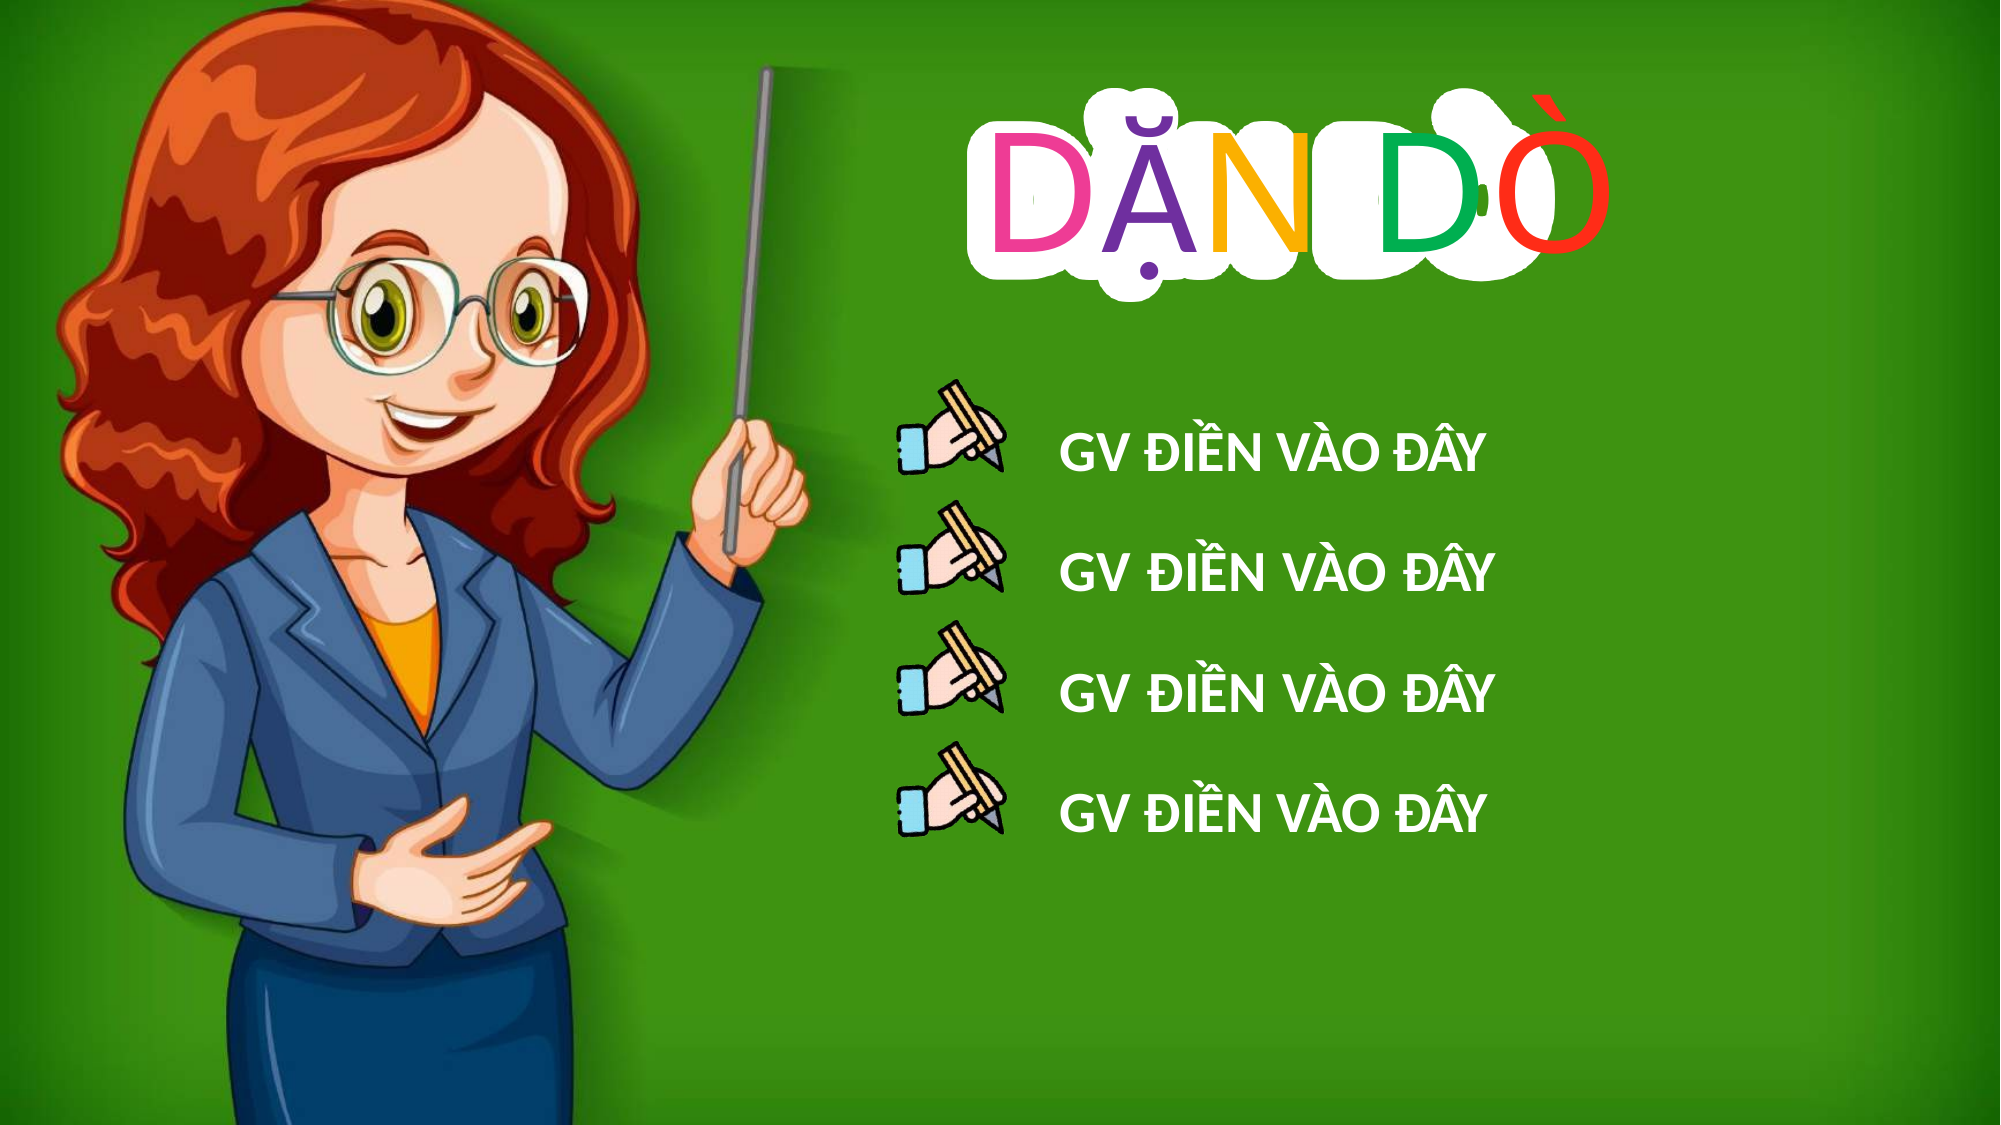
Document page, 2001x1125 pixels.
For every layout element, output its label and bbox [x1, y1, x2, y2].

text_box [886, 364, 1022, 862]
picture [0, 0, 2000, 1125]
